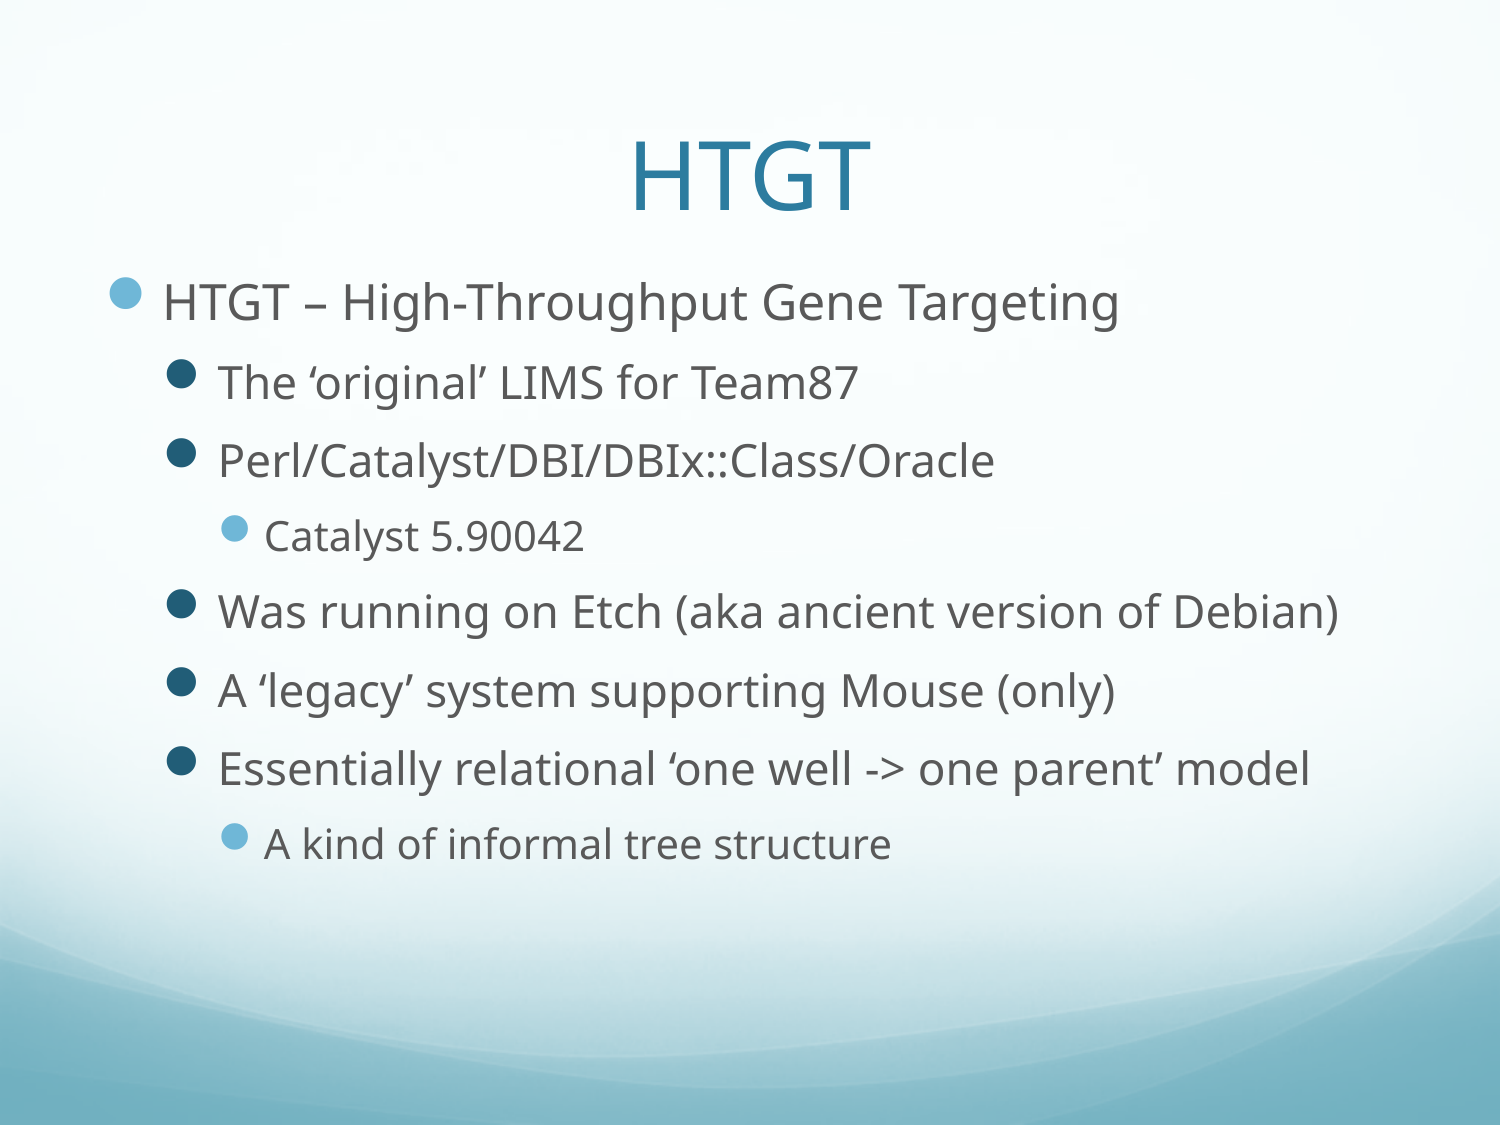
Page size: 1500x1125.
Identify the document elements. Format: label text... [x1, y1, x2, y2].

list HTGT – High-Throughput Gene Targeting The ‘original’ LIMS for Team87 Perl/Catalyst/DBI/DBIx::Class/Oracle Catalyst 5.90042 Was running on Etch (aka ancient version of Debian) A ‘legacy’ system supporting Mouse (only) Essentially relational ‘one well -> one parent’ model A kind of informal tree structure [90, 262, 1410, 975]
title HTGT [90, 17, 1410, 237]
